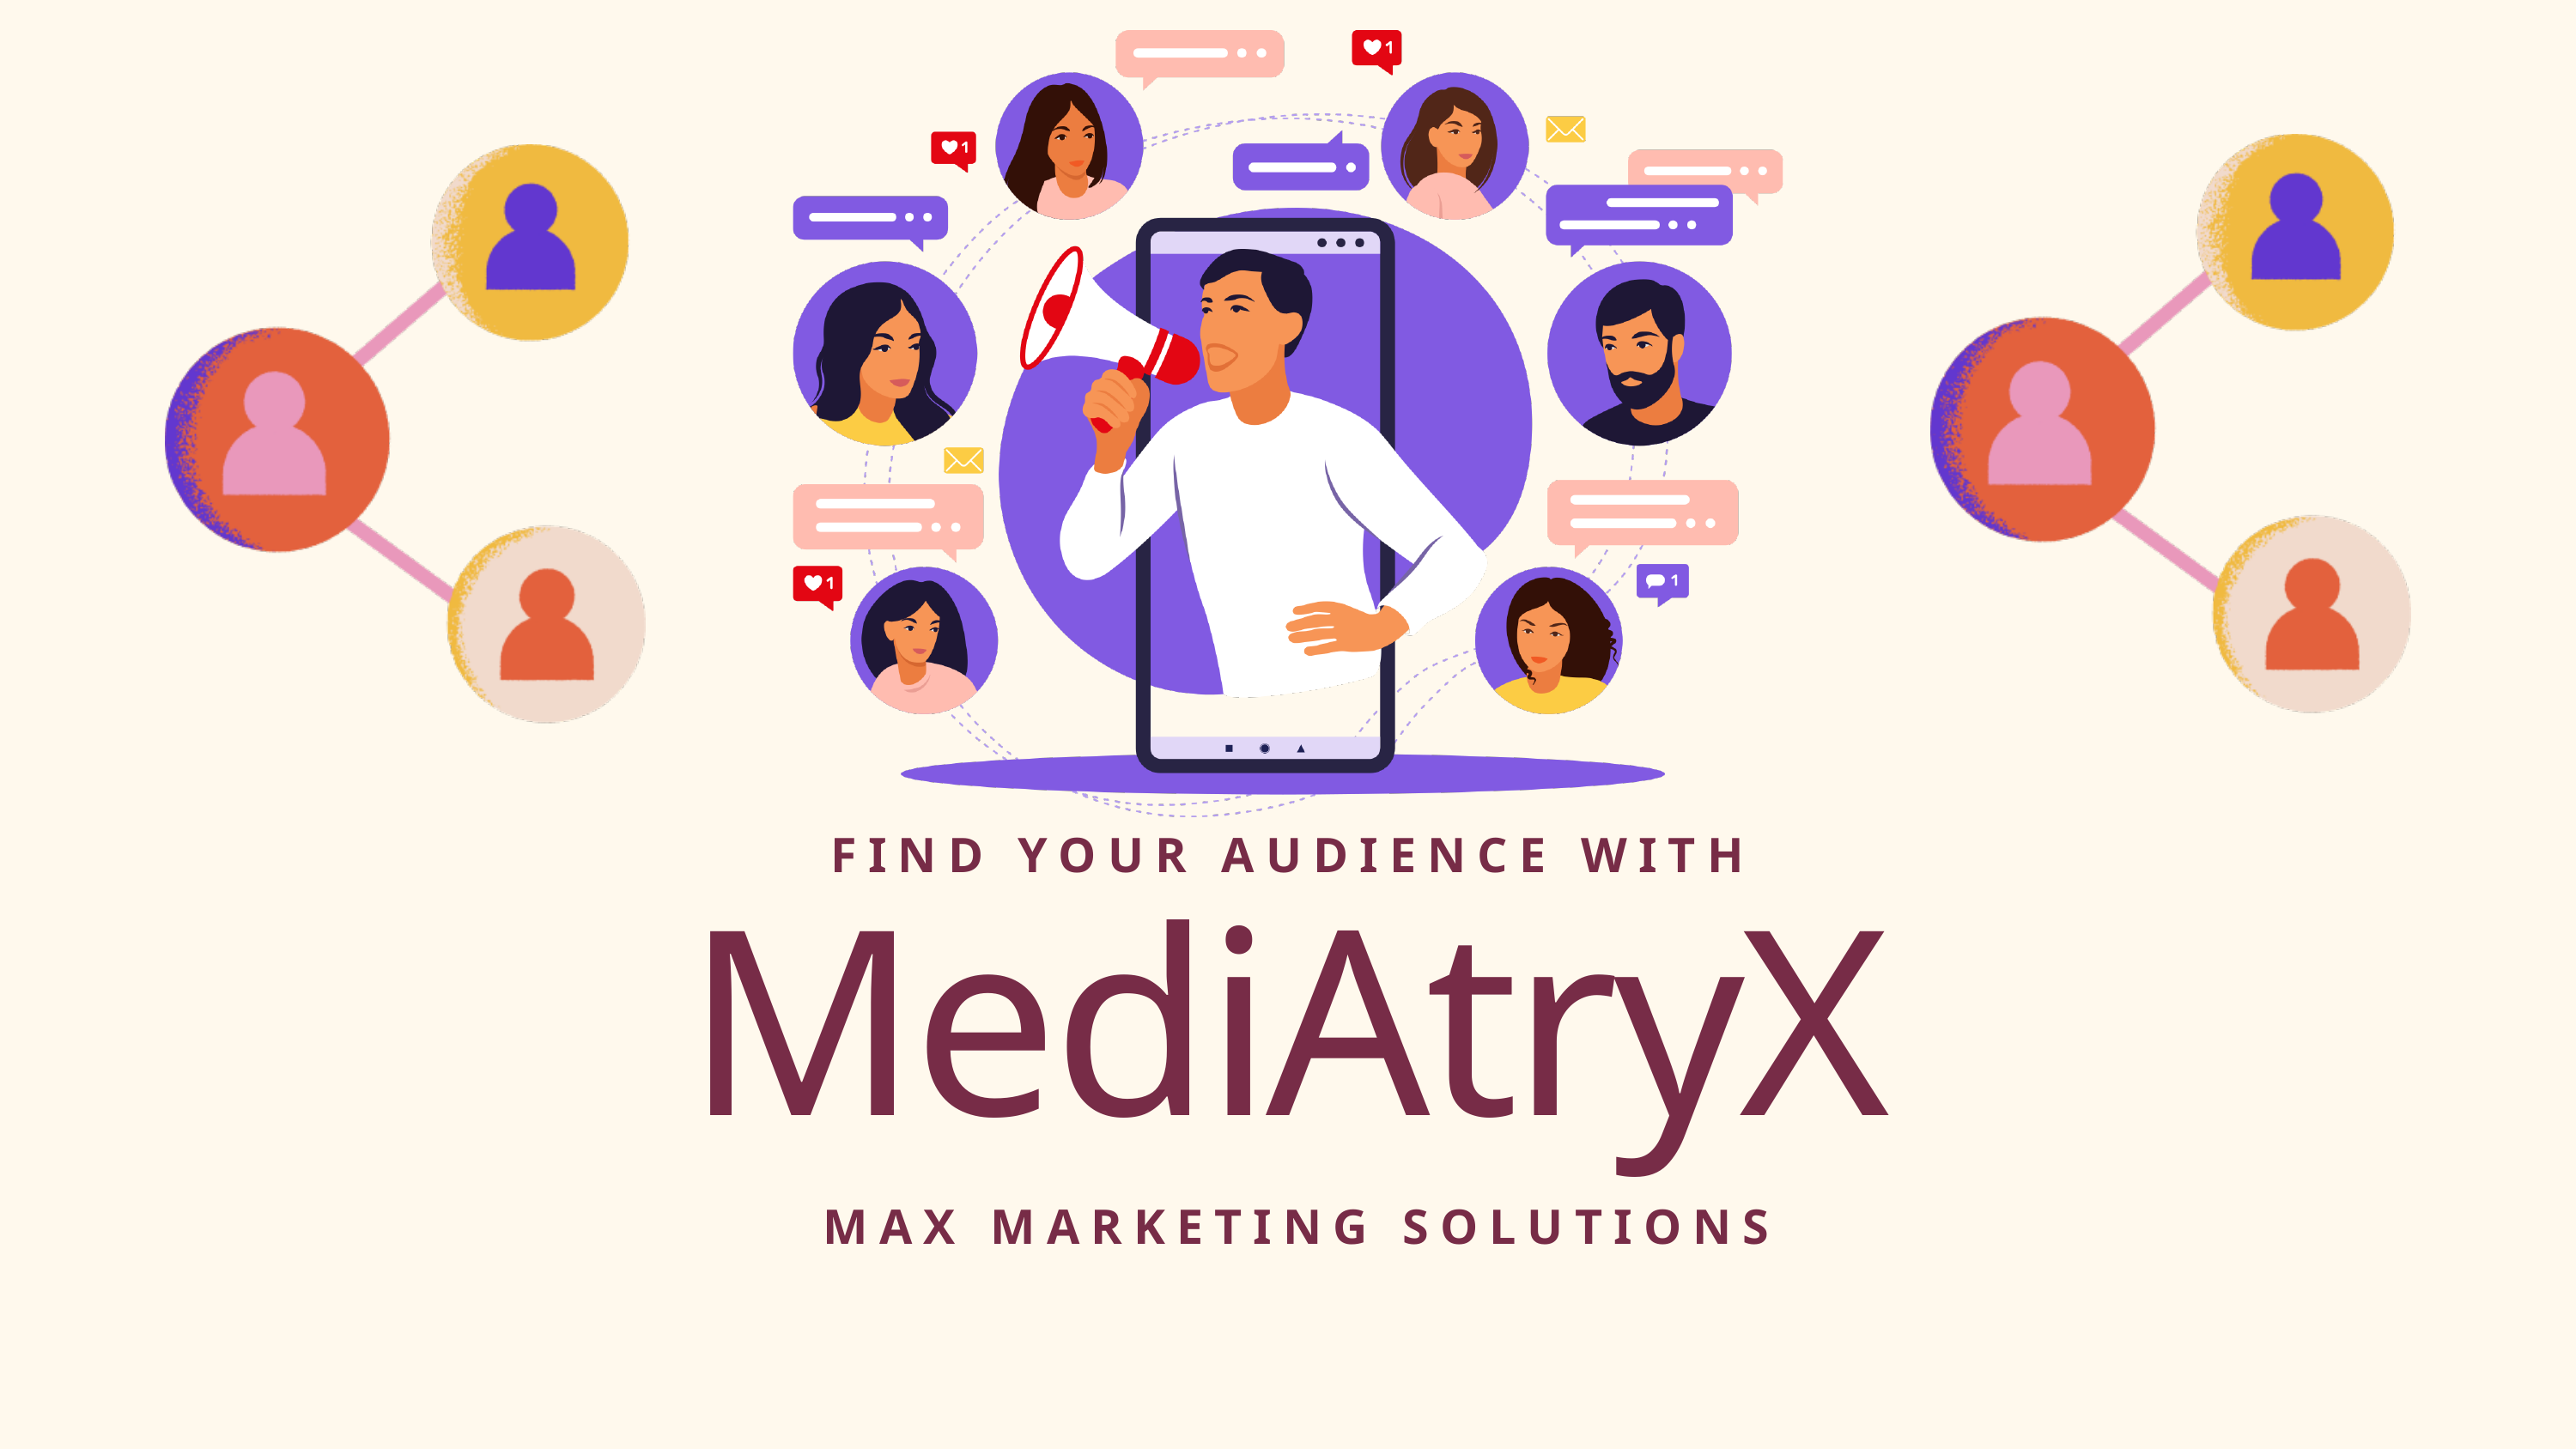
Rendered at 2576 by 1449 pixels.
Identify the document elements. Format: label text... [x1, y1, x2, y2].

text_box FIND YOUR AUDIENCE WITH [802, 815, 1774, 882]
text_box [165, 144, 646, 724]
text_box [1930, 134, 2411, 714]
text_box MediAtryX [0, 943, 2576, 1167]
text_box MAX MARKETING SOLUTIONS [811, 1187, 1783, 1255]
text_box [793, 30, 1783, 817]
